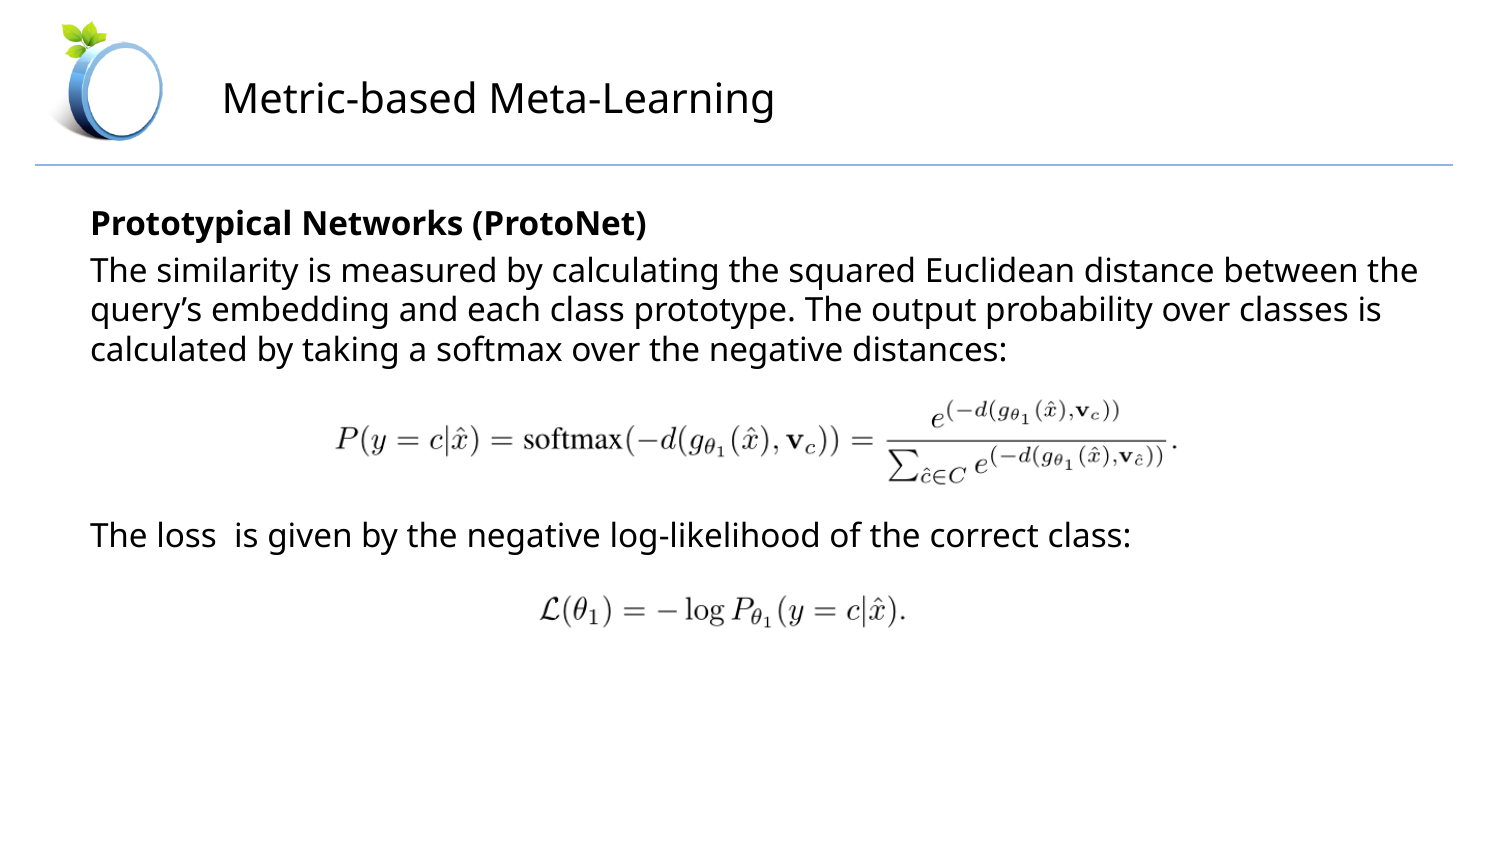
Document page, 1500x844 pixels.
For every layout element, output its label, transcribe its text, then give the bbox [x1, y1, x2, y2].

picture [525, 586, 918, 637]
title Metric-based Meta-Learning [206, 43, 1425, 151]
picture [324, 388, 1194, 501]
picture [29, 20, 174, 154]
